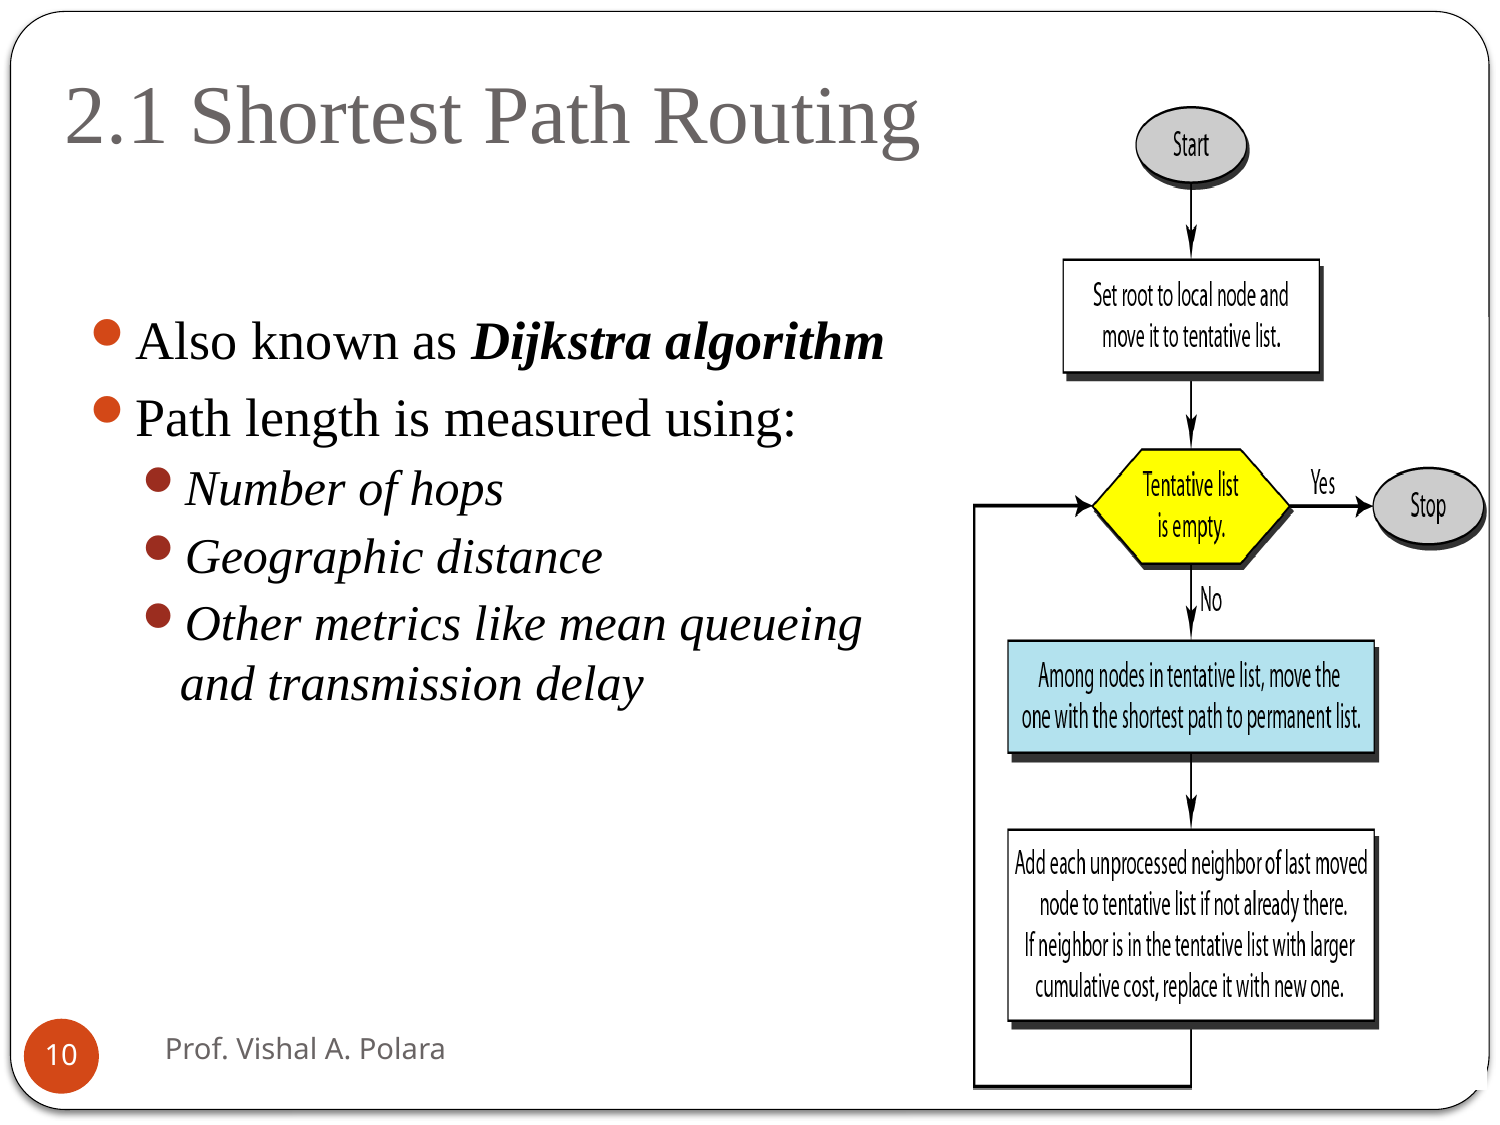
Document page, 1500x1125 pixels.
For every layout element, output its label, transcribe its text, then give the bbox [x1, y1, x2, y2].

picture [972, 106, 1488, 1090]
footer Prof. Vishal A. Polara [150, 1012, 800, 1088]
title 2.1 Shortest Path Routing [50, 0, 1325, 175]
list Also known as Dijkstra algorithm Path length is measured using: Number of hops Geographic distance Other metrics like mean queueing and transmission delay [75, 298, 934, 1086]
slide_number 10 [23, 1018, 99, 1094]
